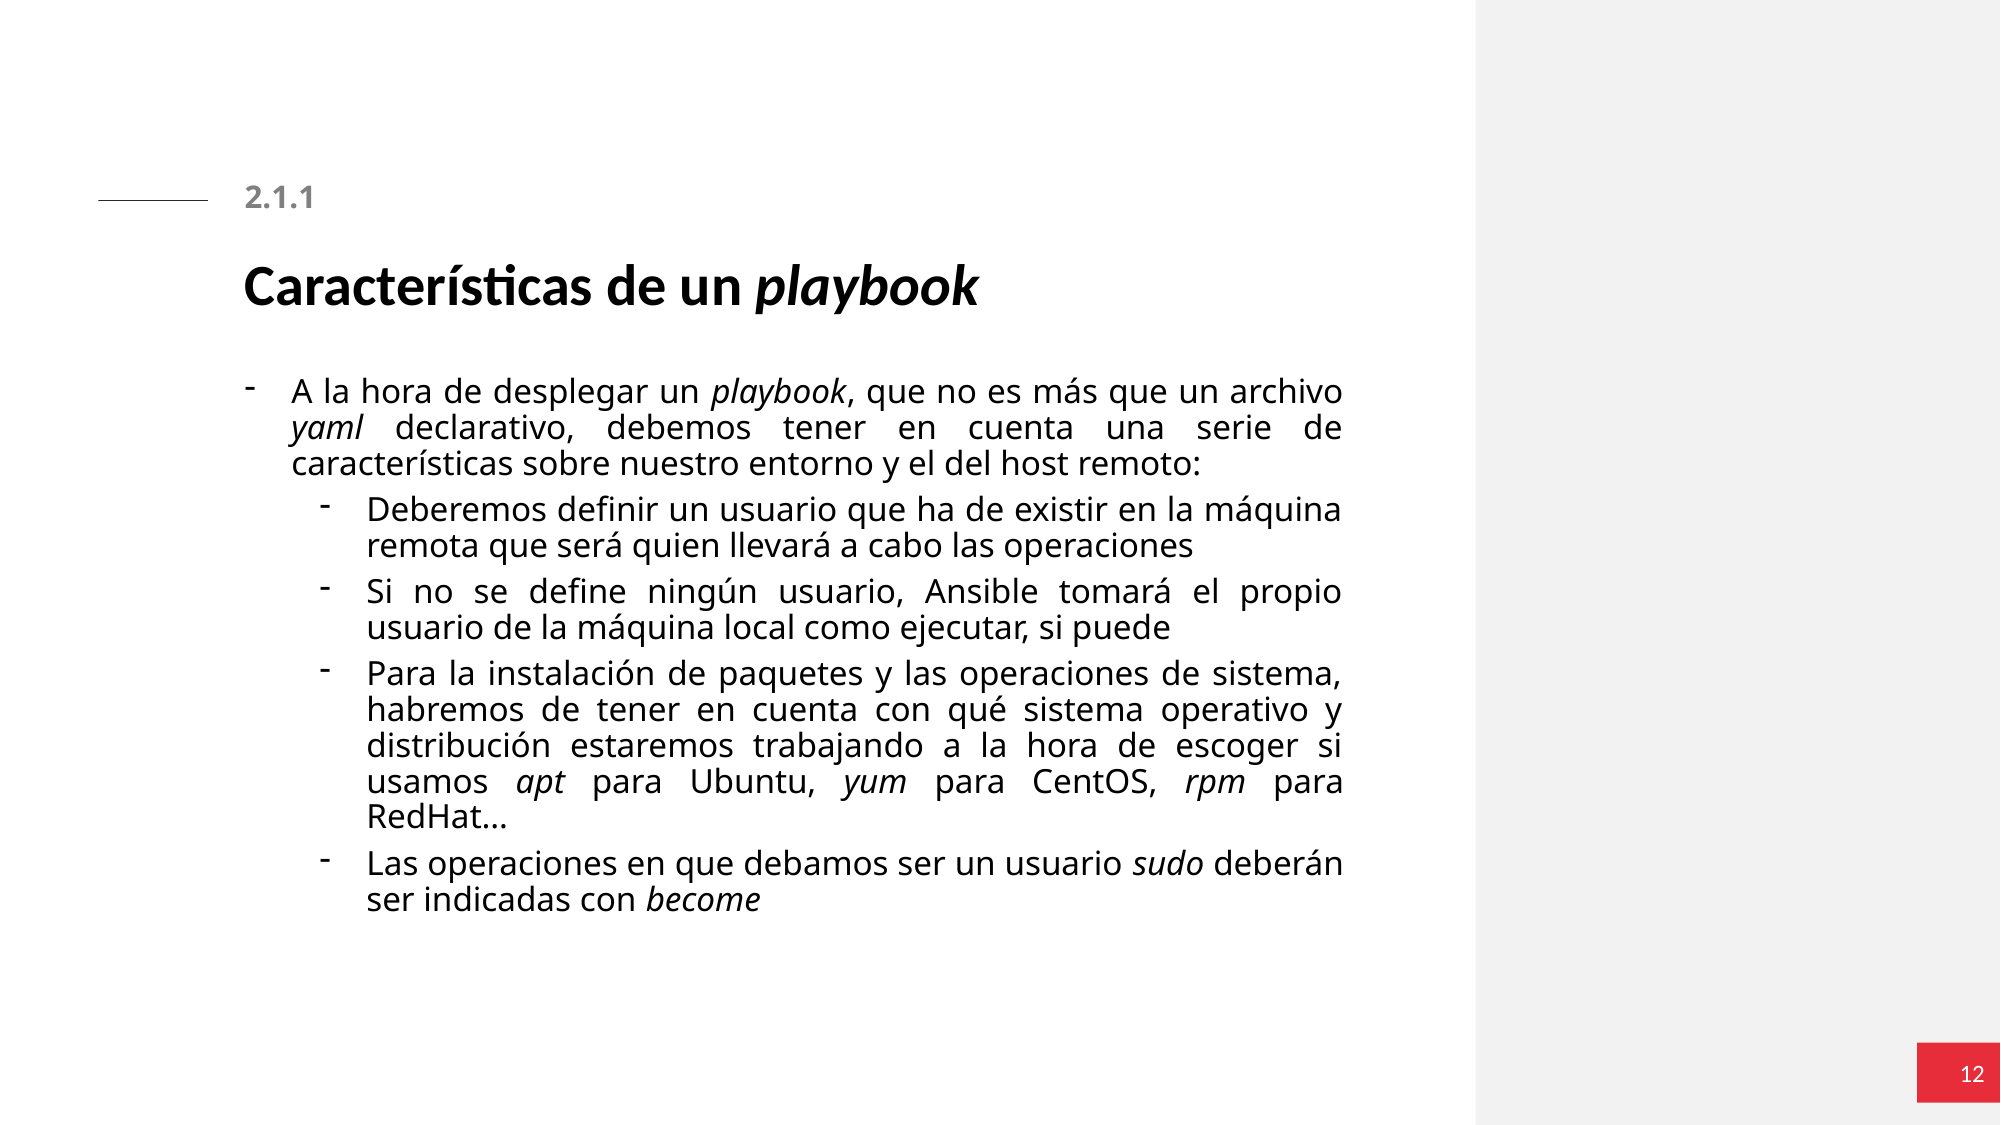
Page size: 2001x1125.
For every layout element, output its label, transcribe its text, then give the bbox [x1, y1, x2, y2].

list 2.1.1 [229, 174, 607, 224]
title Características de un playbook [229, 241, 1360, 332]
list A la hora de desplegar un playbook, que no es más que un archivo yaml declarativo, debemos tener en cuenta una serie de características sobre nuestro entorno y el del host remoto: Deberemos definir un usuario que ha de existir en la máquina remota que será quien llevará a cabo las operaciones Si no se define ningún usuario, Ansible tomará el propio usuario de la máquina local como ejecutar, si puede Para la instalación de paquetes y las operaciones de sistema, habremos de tener en cuenta con qué sistema operativo y distribución estaremos trabajando a la hora de escoger si usamos apt para Ubuntu, yum para CentOS, rpm para RedHat… Las operaciones en que debamos ser un usuario sudo deberán ser indicadas con become [229, 367, 1360, 1079]
slide_number 12 [1917, 1042, 2000, 1103]
